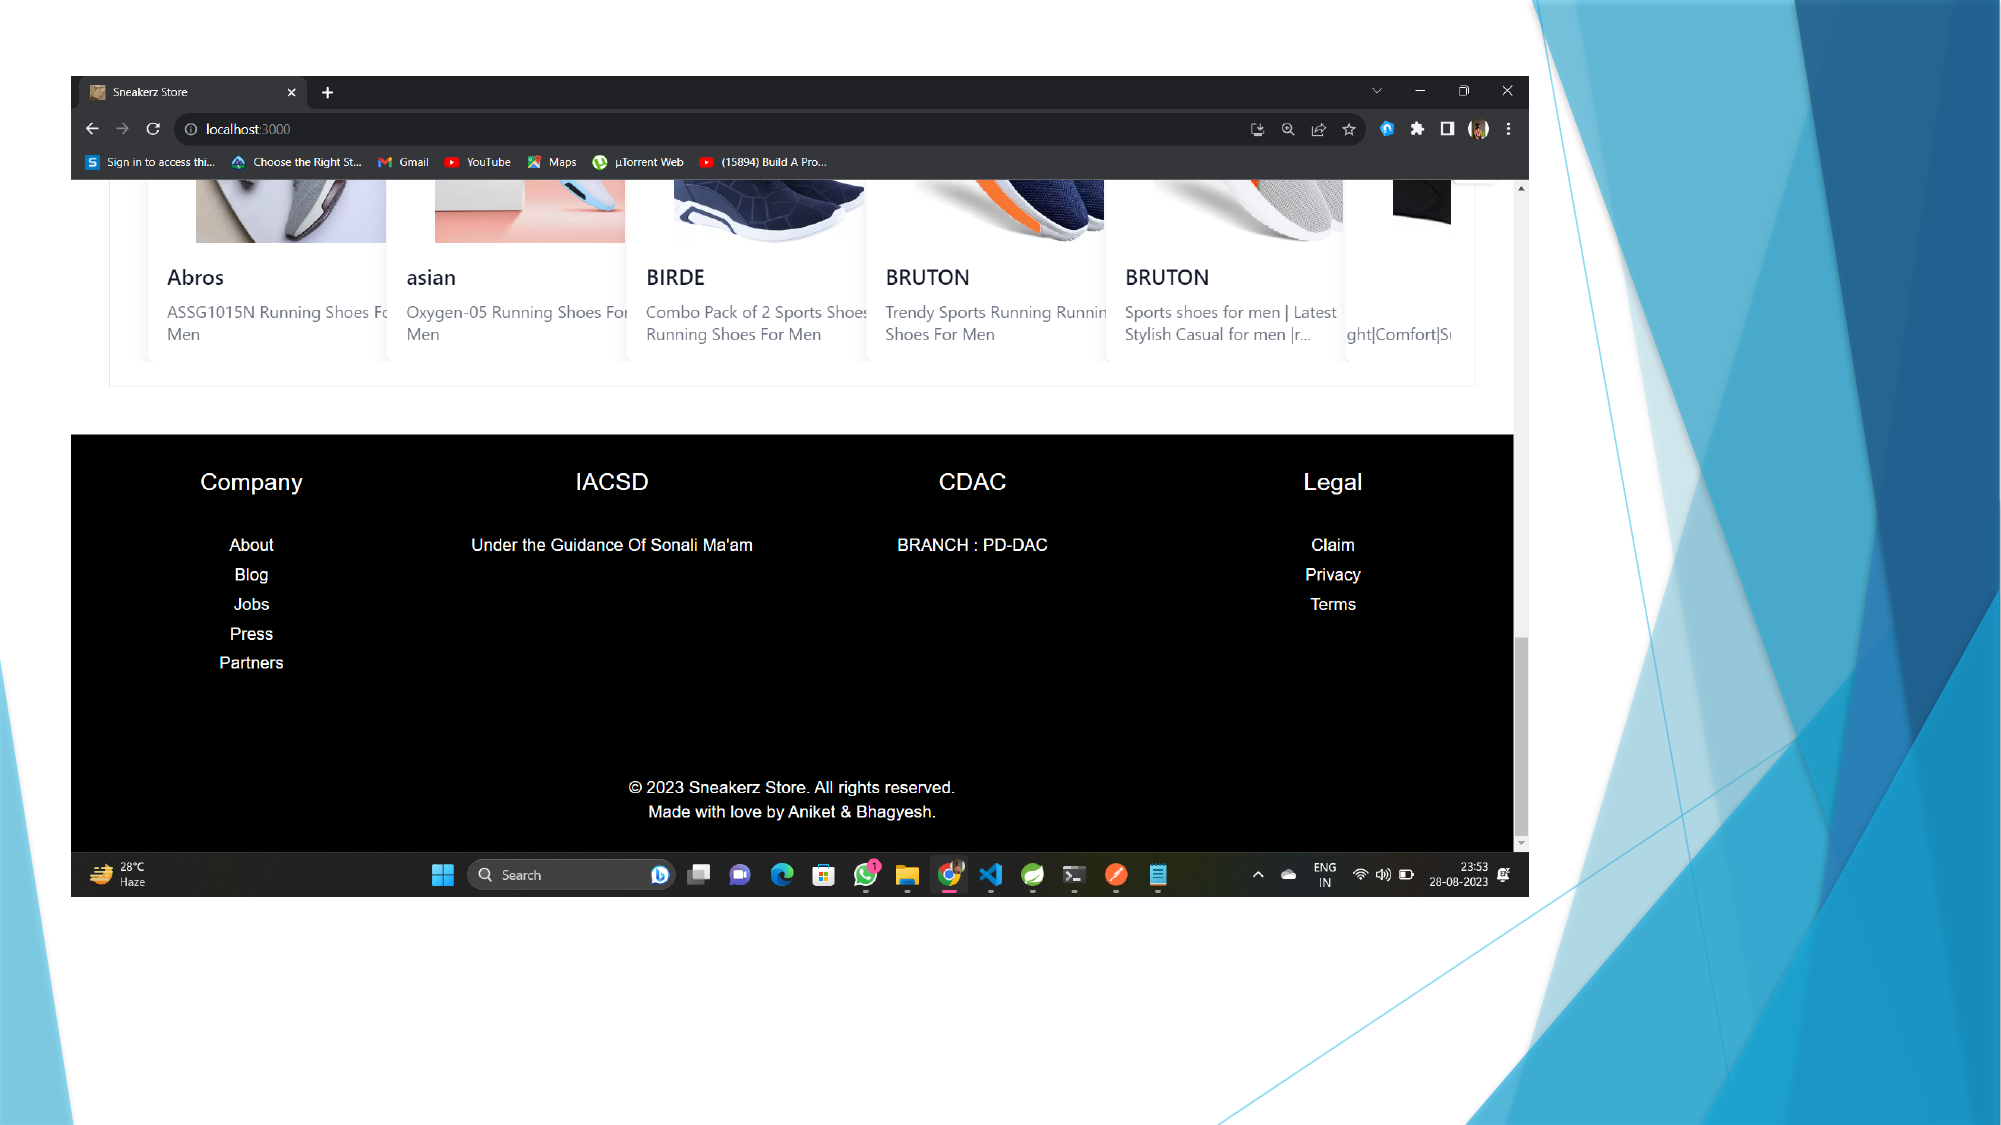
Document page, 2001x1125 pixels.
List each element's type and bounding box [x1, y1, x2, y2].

list [70, 75, 1530, 897]
